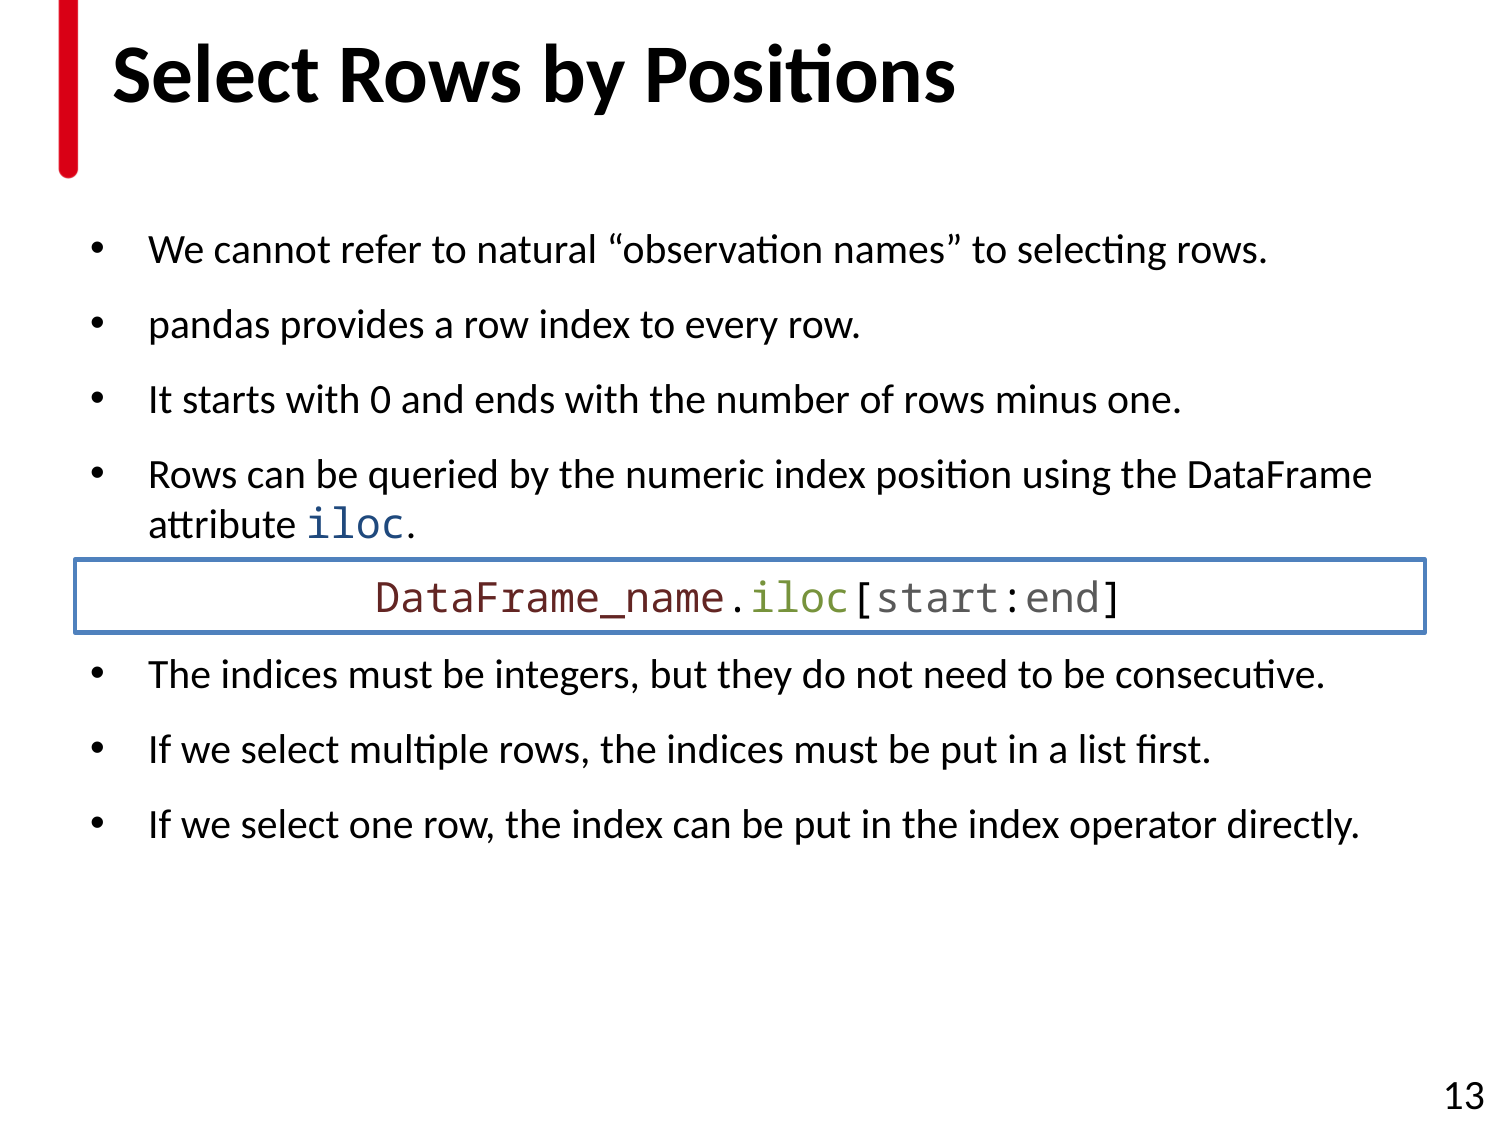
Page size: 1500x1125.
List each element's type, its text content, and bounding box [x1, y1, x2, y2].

title Select Rows by Positions [97, 0, 1500, 138]
text_box DataFrame_name.iloc[start:end] [73, 557, 1427, 635]
list We cannot refer to natural “observation names” to selecting rows. pandas provides a row index to every row. It starts with 0 and ends with the number of rows minus one. Rows can be queried by the numeric index position using the DataFrame attribute iloc. The indices must be integers, but they do not need to be consecutive. If we select multiple rows, the indices must be put in a list first. If we select one row, the index can be put in the index operator directly. [75, 635, 1425, 957]
picture [57, 0, 81, 200]
list We cannot refer to natural “observation names” to selecting rows. pandas provides a row index to every row. It starts with 0 and ends with the number of rows minus one. Rows can be queried by the numeric index position using the DataFrame attribute iloc. The indices must be integers, but they do not need to be consecutive. If we select multiple rows, the indices must be put in a list first. If we select one row, the index can be put in the index operator directly. [75, 214, 1425, 557]
